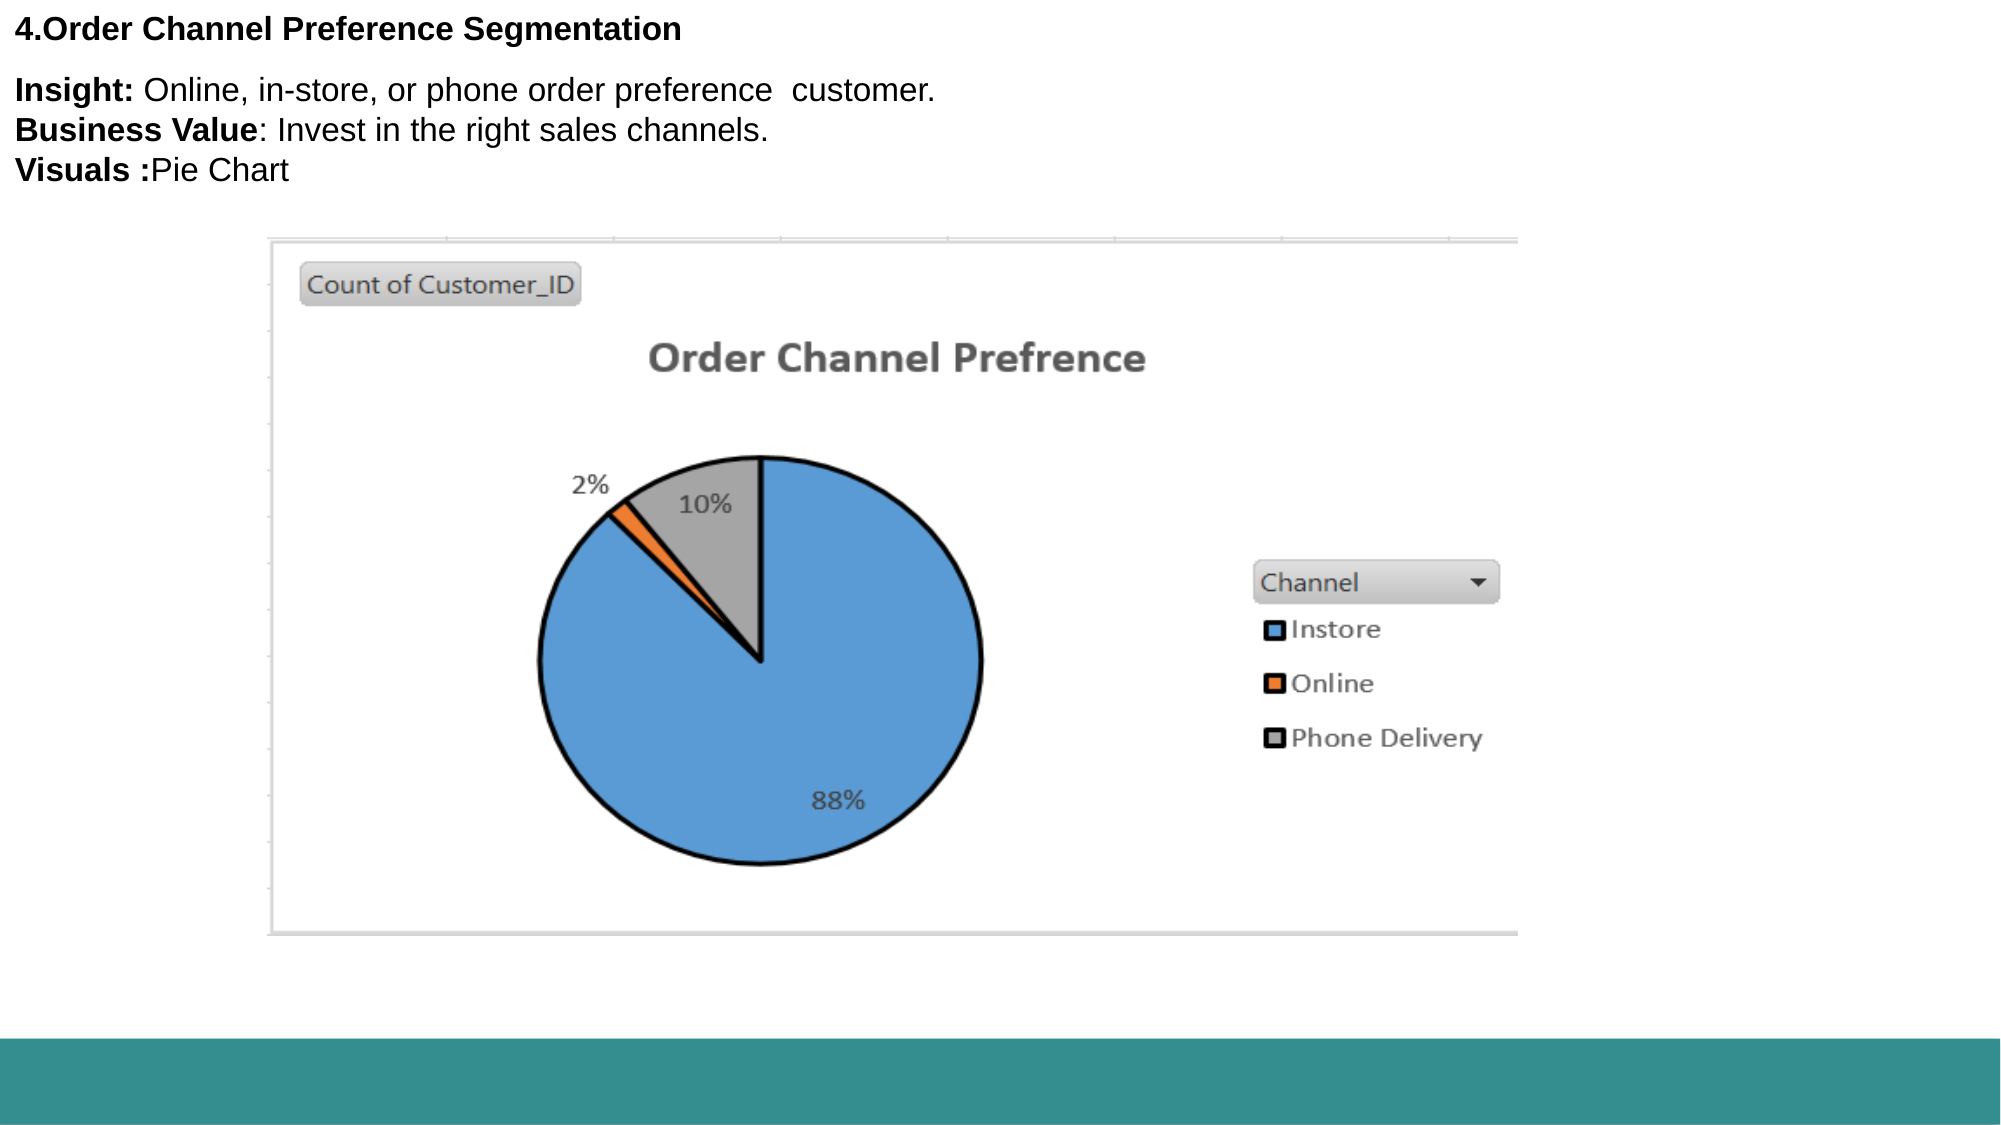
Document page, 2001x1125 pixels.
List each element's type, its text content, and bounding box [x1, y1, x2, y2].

text_box 4.Order Channel Preference Segmentation Insight: Online, in-store, or phone order preference customer. Business Value: Invest in the right sales channels. Visuals :Pie Chart [0, 0, 1989, 196]
picture [267, 236, 1519, 937]
